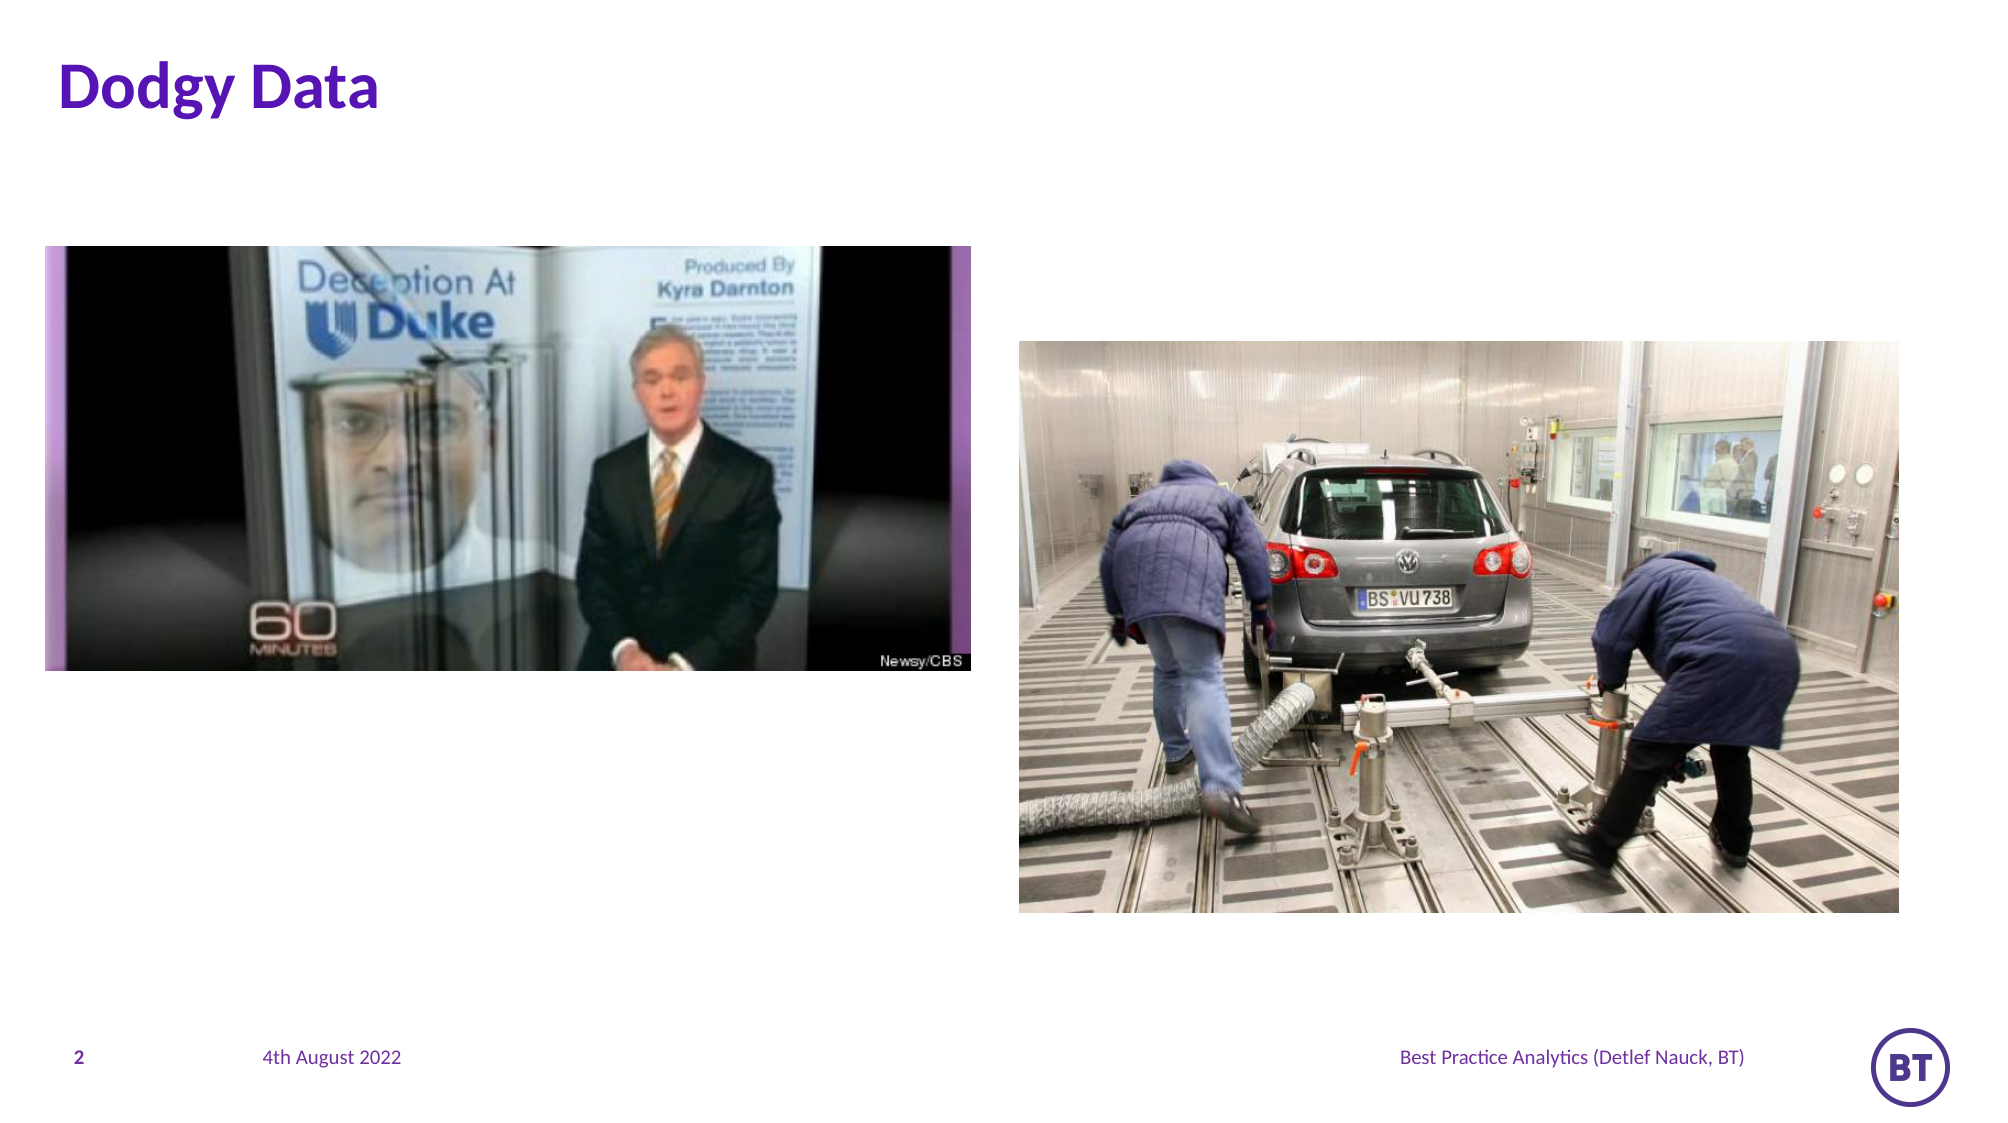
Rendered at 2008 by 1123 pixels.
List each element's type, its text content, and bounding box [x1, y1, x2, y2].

picture [45, 246, 972, 672]
title Dodgy Data [59, 42, 1950, 173]
footer Best Practice Analytics (Detlef Nauck, BT) [602, 1036, 1760, 1080]
picture [1019, 340, 1899, 913]
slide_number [247, 1036, 555, 1080]
picture [1871, 1028, 1950, 1107]
slide_number 2 [59, 1036, 119, 1080]
